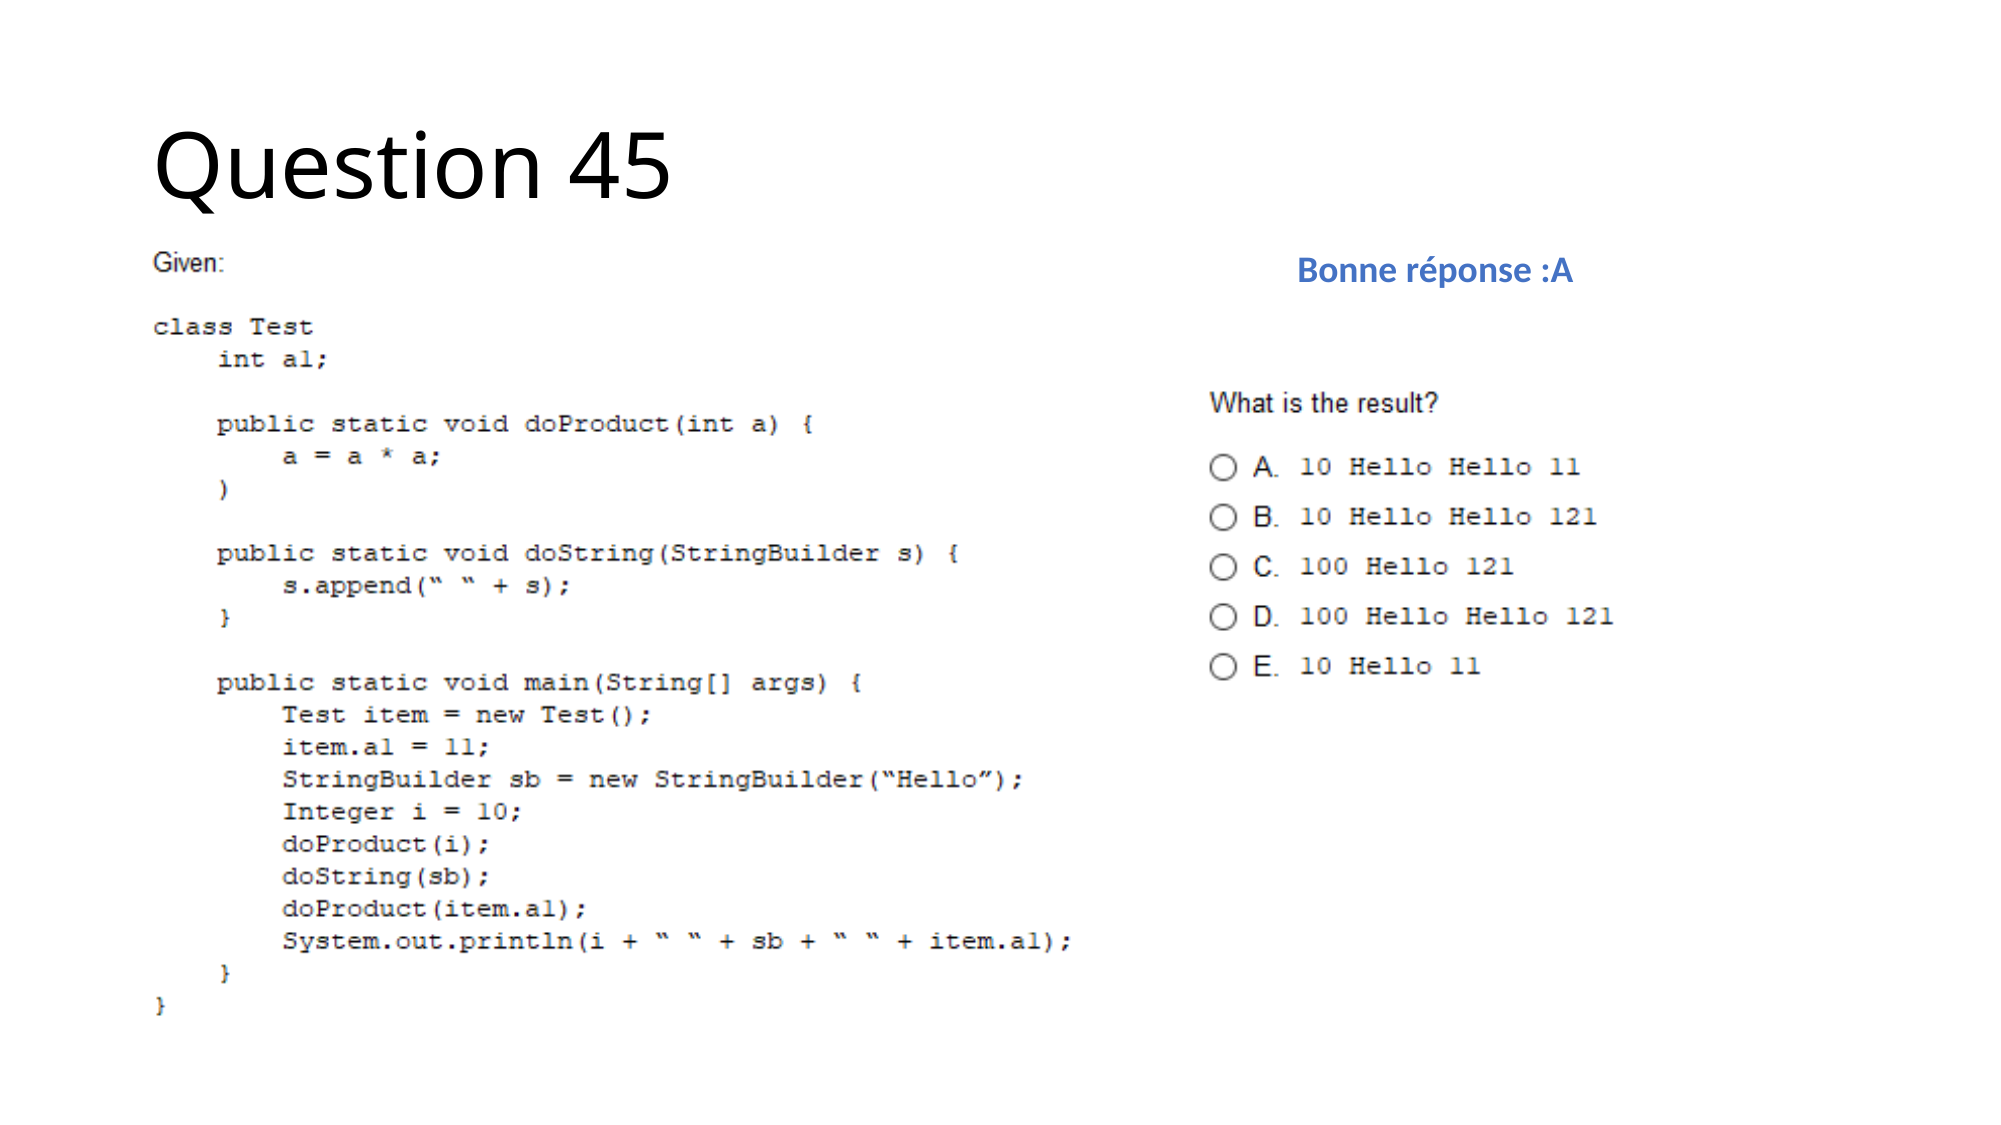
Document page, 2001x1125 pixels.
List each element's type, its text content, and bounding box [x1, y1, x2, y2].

title Question 45 [137, 59, 1863, 278]
text_box Bonne réponse :A [1282, 238, 1707, 298]
picture [137, 240, 1079, 1030]
picture [1200, 384, 1628, 687]
